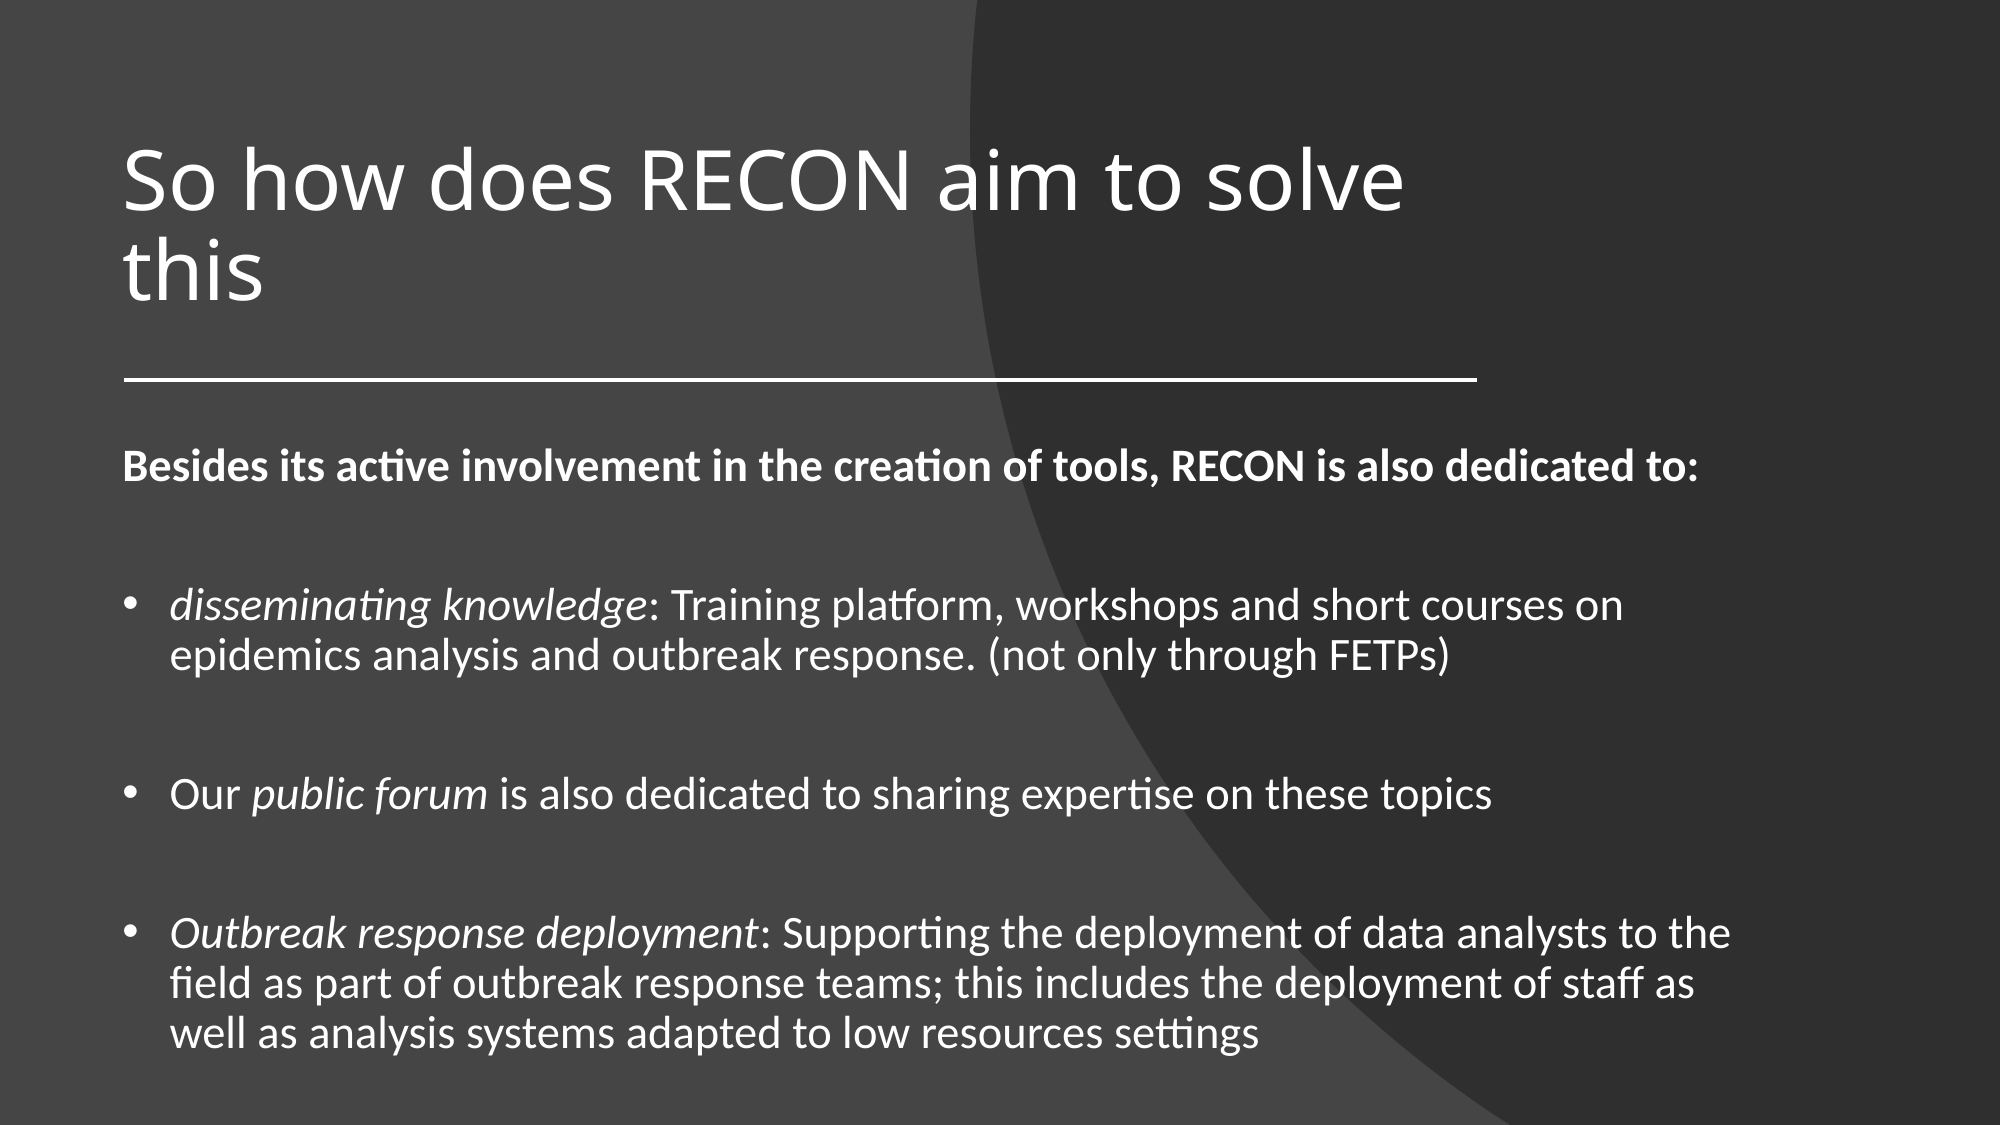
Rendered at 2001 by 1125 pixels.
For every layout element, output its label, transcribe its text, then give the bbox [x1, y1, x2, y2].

title So how does RECON aim to solve this [107, 59, 1586, 327]
list Besides its active involvement in the creation of tools, RECON is also dedicated to: disseminating knowledge: Training platform, workshops and short courses on epidemics analysis and outbreak response. (not only through FETPs) Our public forum is also dedicated to sharing expertise on these topics Outbreak response deployment: Supporting the deployment of data analysts to the field as part of outbreak response teams; this includes the deployment of staff as well as analysis systems adapted to low resources settings [107, 433, 1766, 1080]
text_box [971, 0, 2000, 1125]
